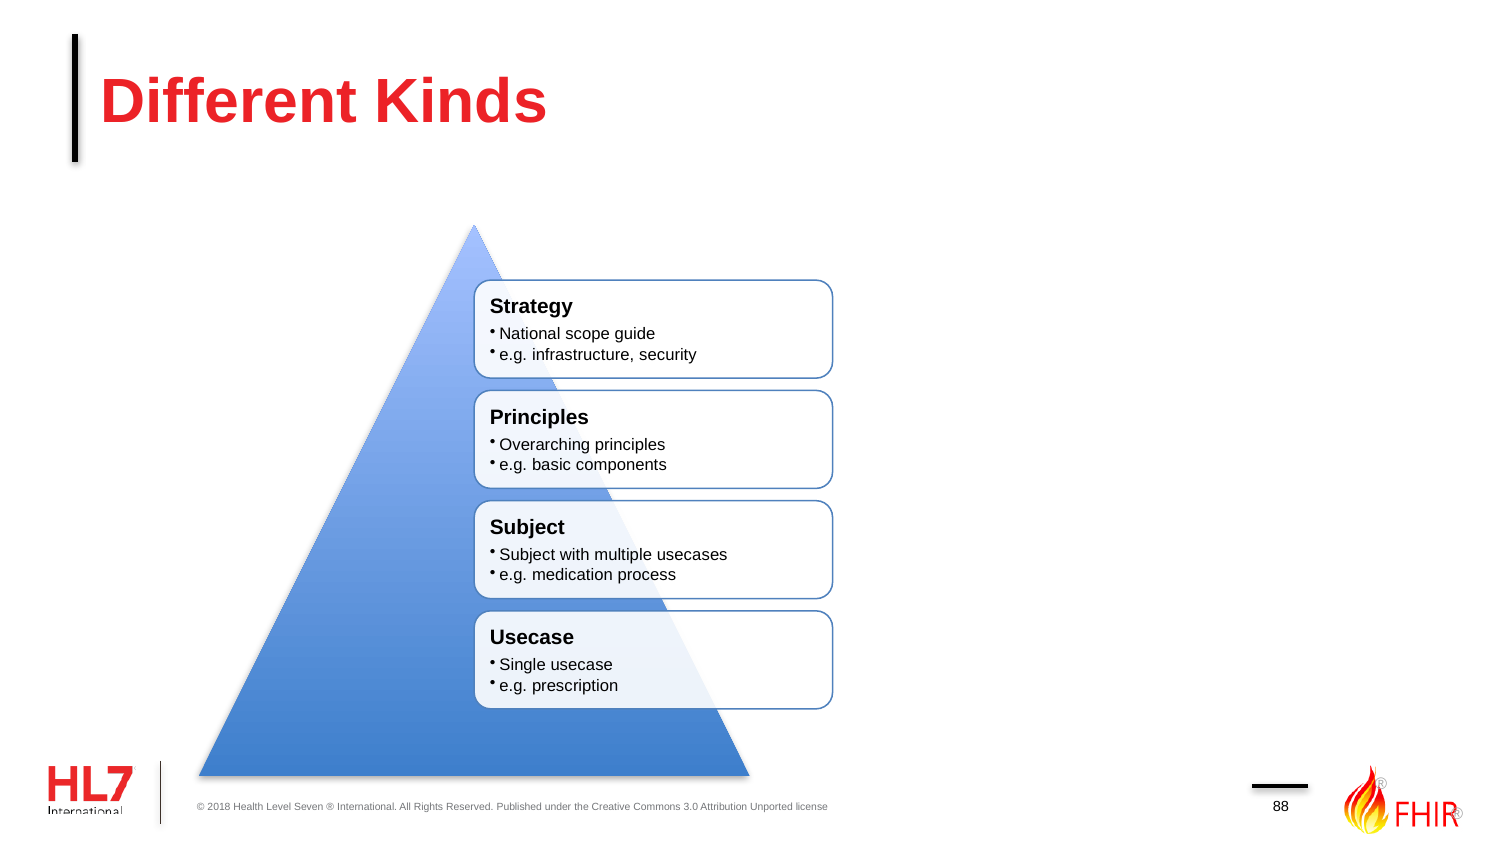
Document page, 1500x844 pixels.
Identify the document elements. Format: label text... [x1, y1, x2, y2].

footer © 2018 Health Level Seven ® International. All Rights Reserved. Published under the Creative Commons 3.0 Attribution Unported license [196, 786, 941, 813]
title Different Kinds [100, 33, 1451, 163]
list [0, 224, 1032, 777]
slide_number 88 [1258, 786, 1304, 814]
picture [1339, 760, 1463, 837]
